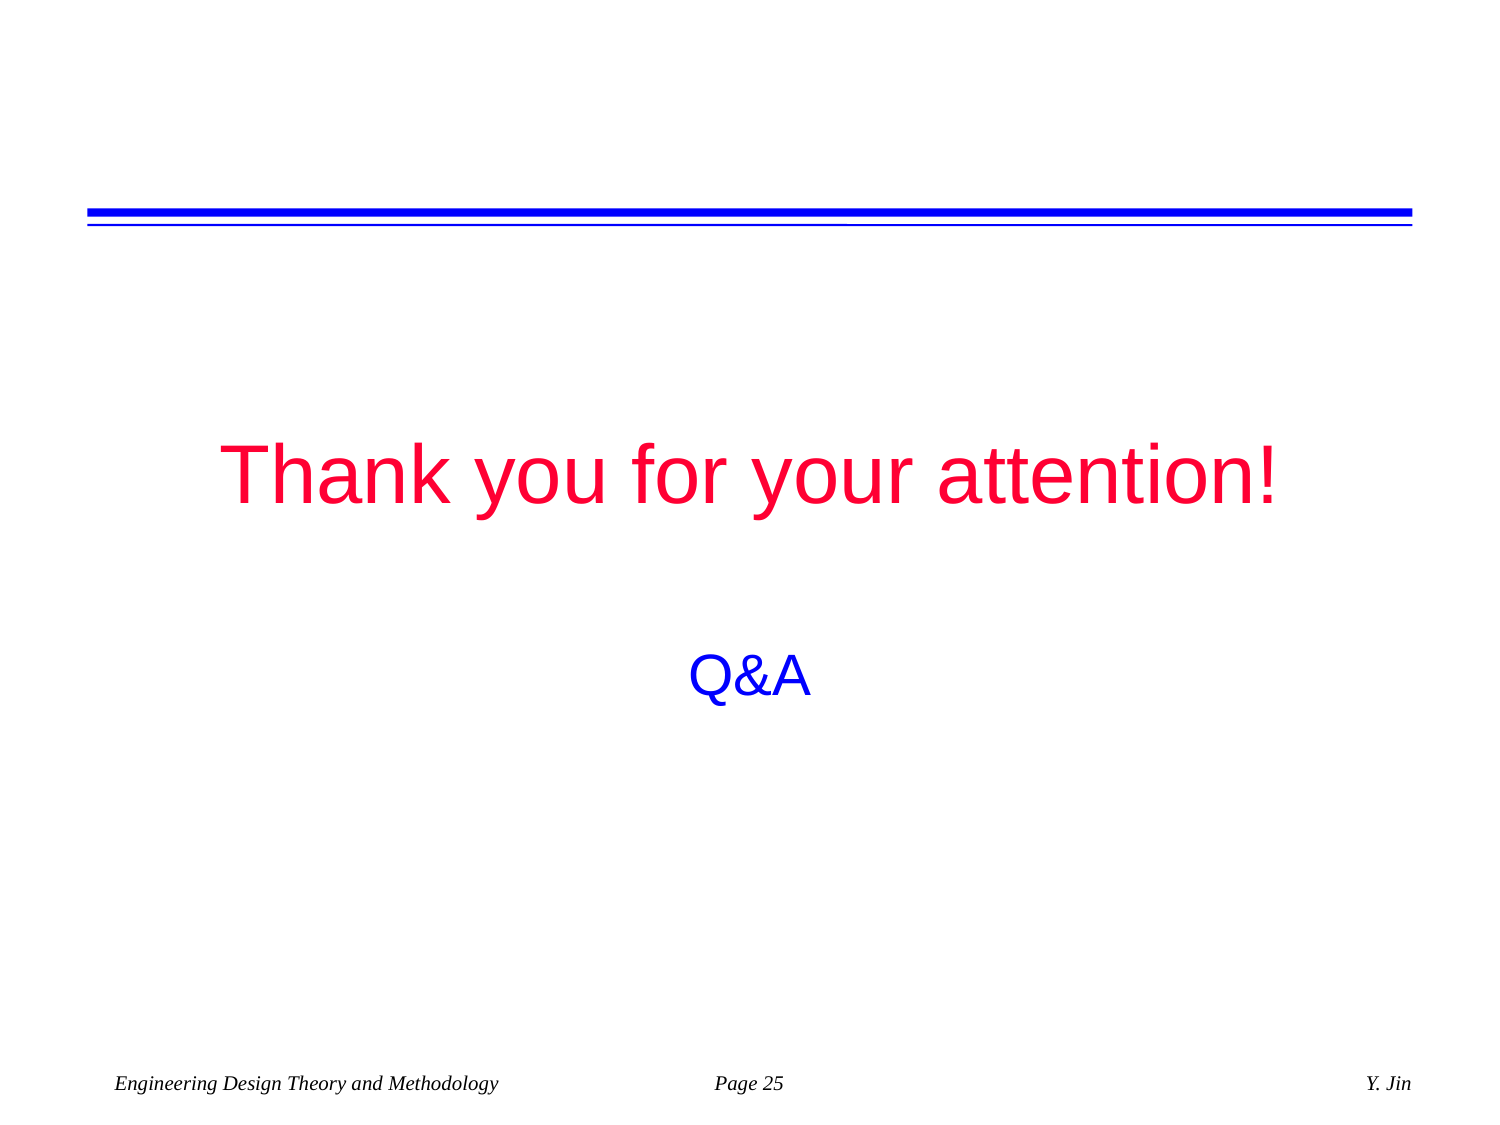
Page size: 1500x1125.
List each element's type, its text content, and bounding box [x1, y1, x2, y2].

title Thank you for your attention! [112, 349, 1388, 591]
subtitle Q&A [225, 637, 1275, 925]
